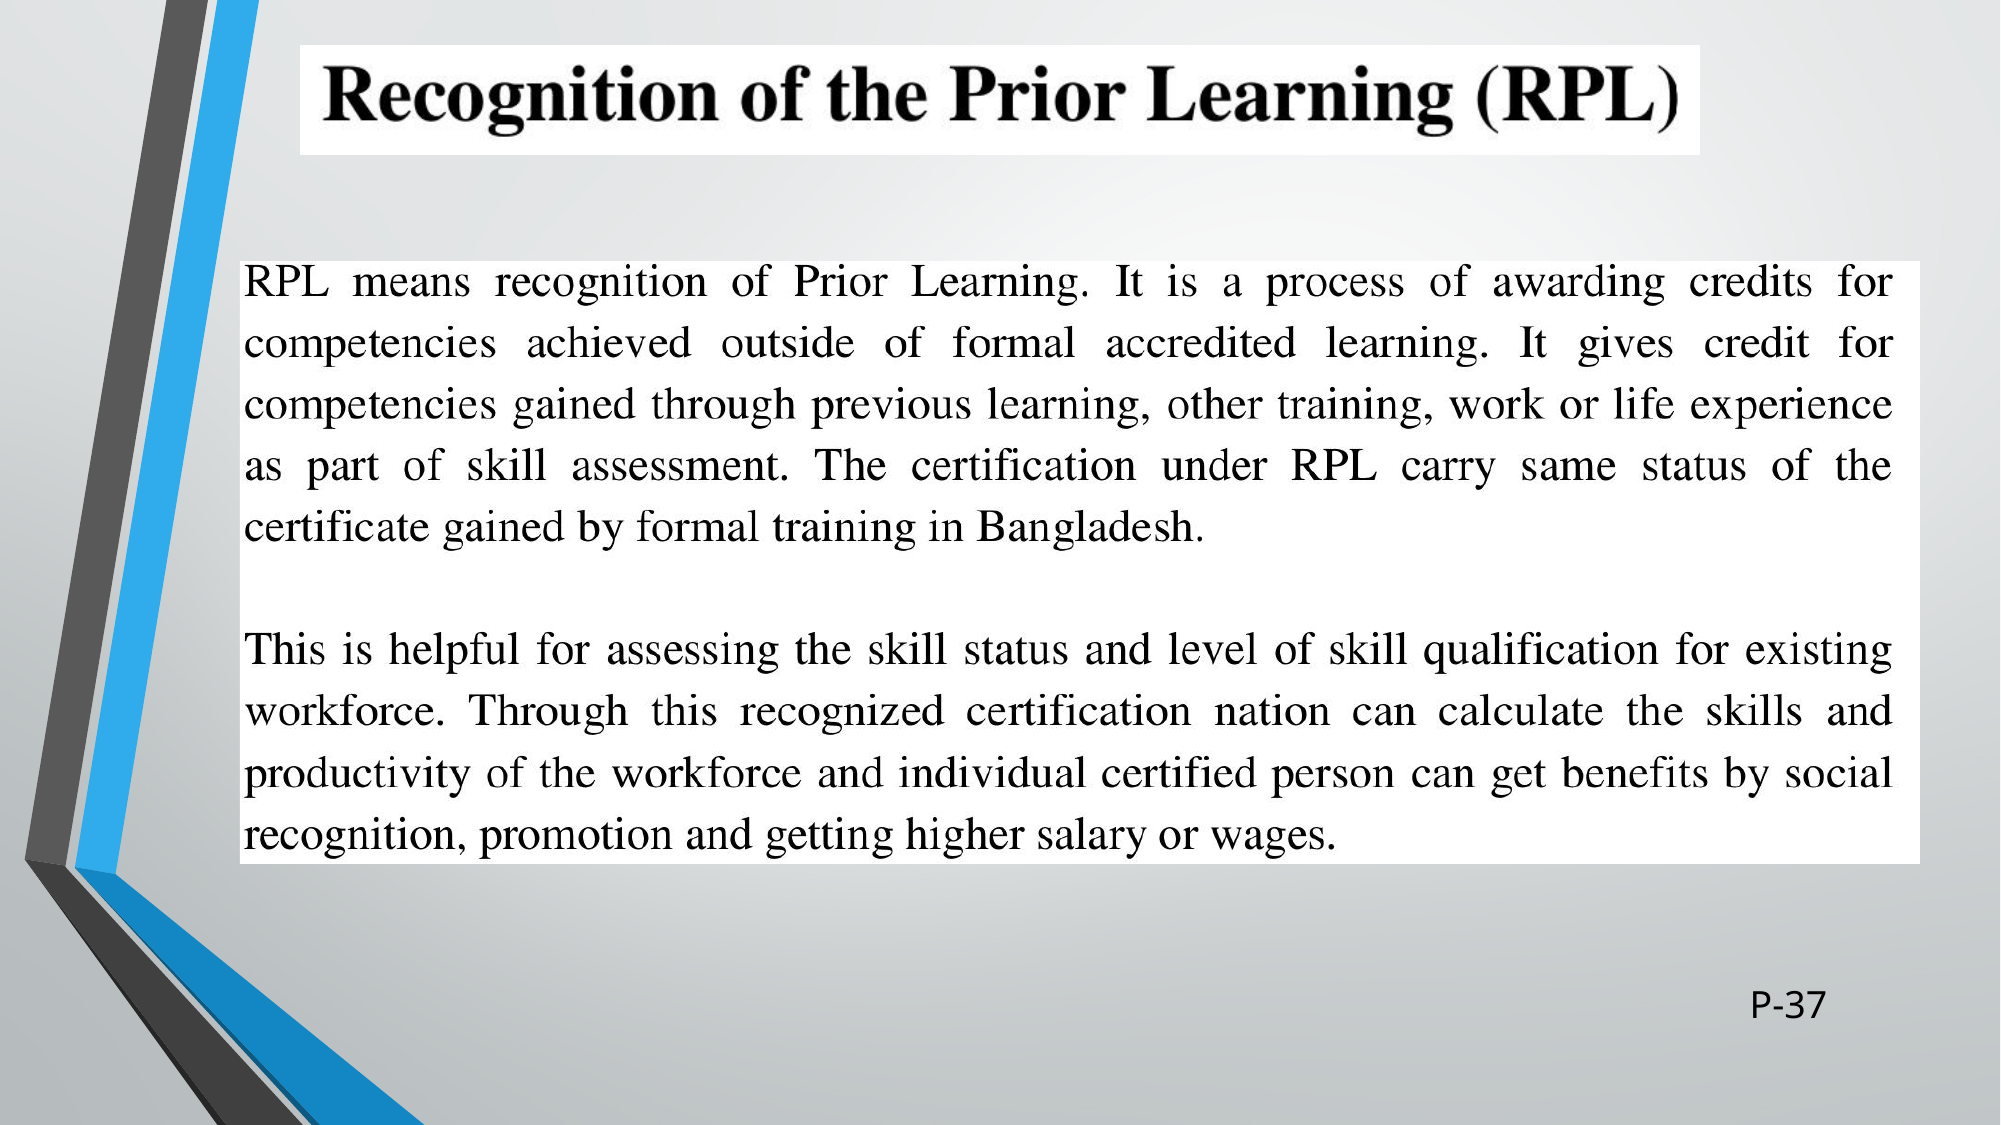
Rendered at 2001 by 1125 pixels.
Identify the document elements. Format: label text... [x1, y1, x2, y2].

picture [299, 44, 1701, 155]
picture [239, 260, 1920, 865]
text_box P-37 [1734, 973, 1942, 1034]
